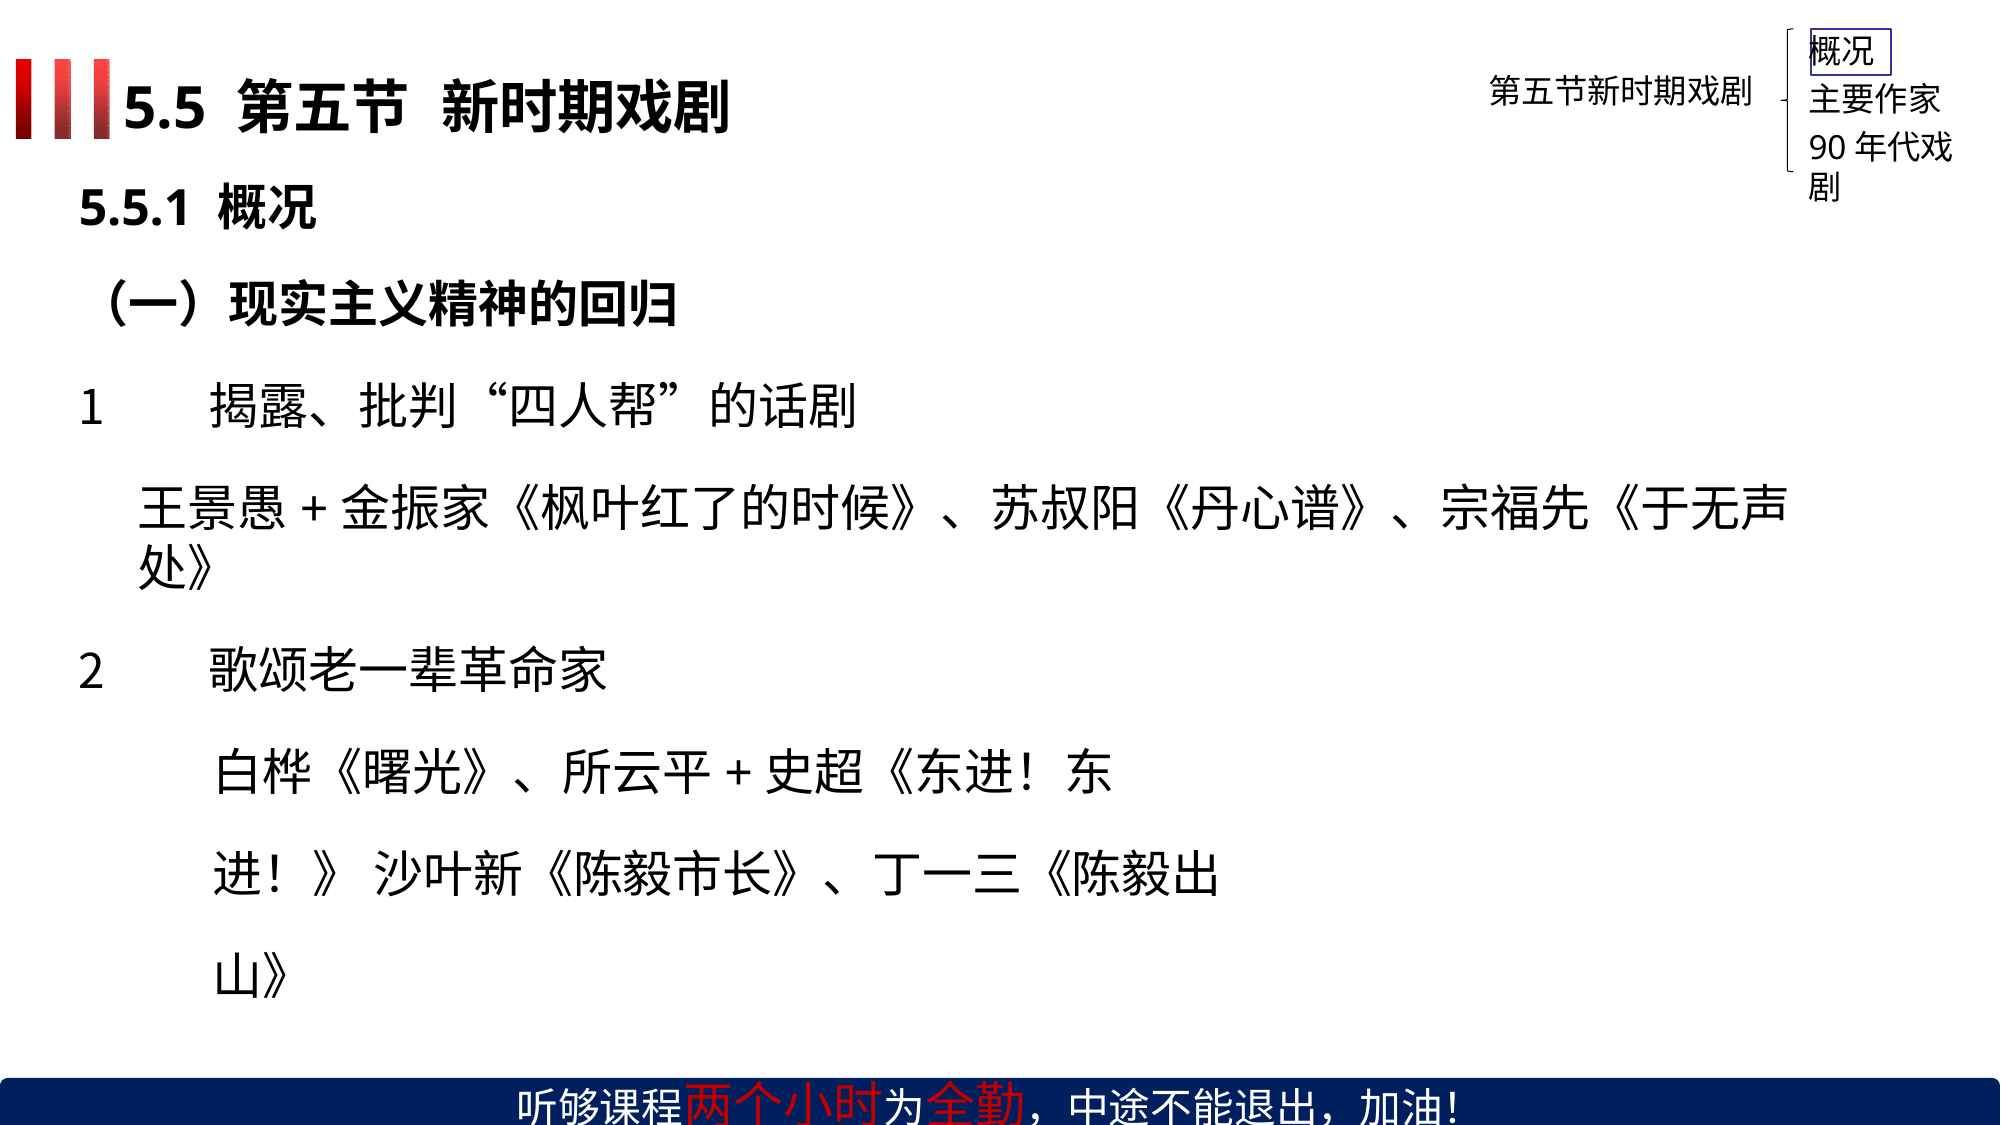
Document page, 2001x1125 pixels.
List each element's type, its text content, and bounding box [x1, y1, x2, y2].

text_box [1781, 28, 1794, 172]
footer 听够课程两个小时为全勤，中途不能退出，加油！ [514, 1079, 1486, 1125]
text_box 概况 [1806, 28, 1878, 68]
title 5.5 第五节 新时期戏剧 [121, 67, 734, 173]
text_box [93, 59, 110, 139]
text_box [0, 1077, 2000, 1125]
text_box [1878, 28, 1892, 68]
text_box 第五节新时期戏剧 [1486, 68, 1757, 111]
picture [15, 59, 32, 139]
text_box 主要作家 90年代戏剧 [1806, 68, 1983, 207]
text_box [54, 59, 71, 139]
text_box 5.5.1 概况 （一）现实主义精神的回归 揭露、批判“四人帮”的话剧 王景愚+金振家《枫叶红了的时候》、苏叔阳《丹心谱》、宗福先《于无声处》 歌颂老一辈革命家 白桦《曙光》、所云平+史超《东进！东进！》 沙叶新《陈毅市长》、丁一三《陈毅出山》 [76, 173, 1878, 1005]
